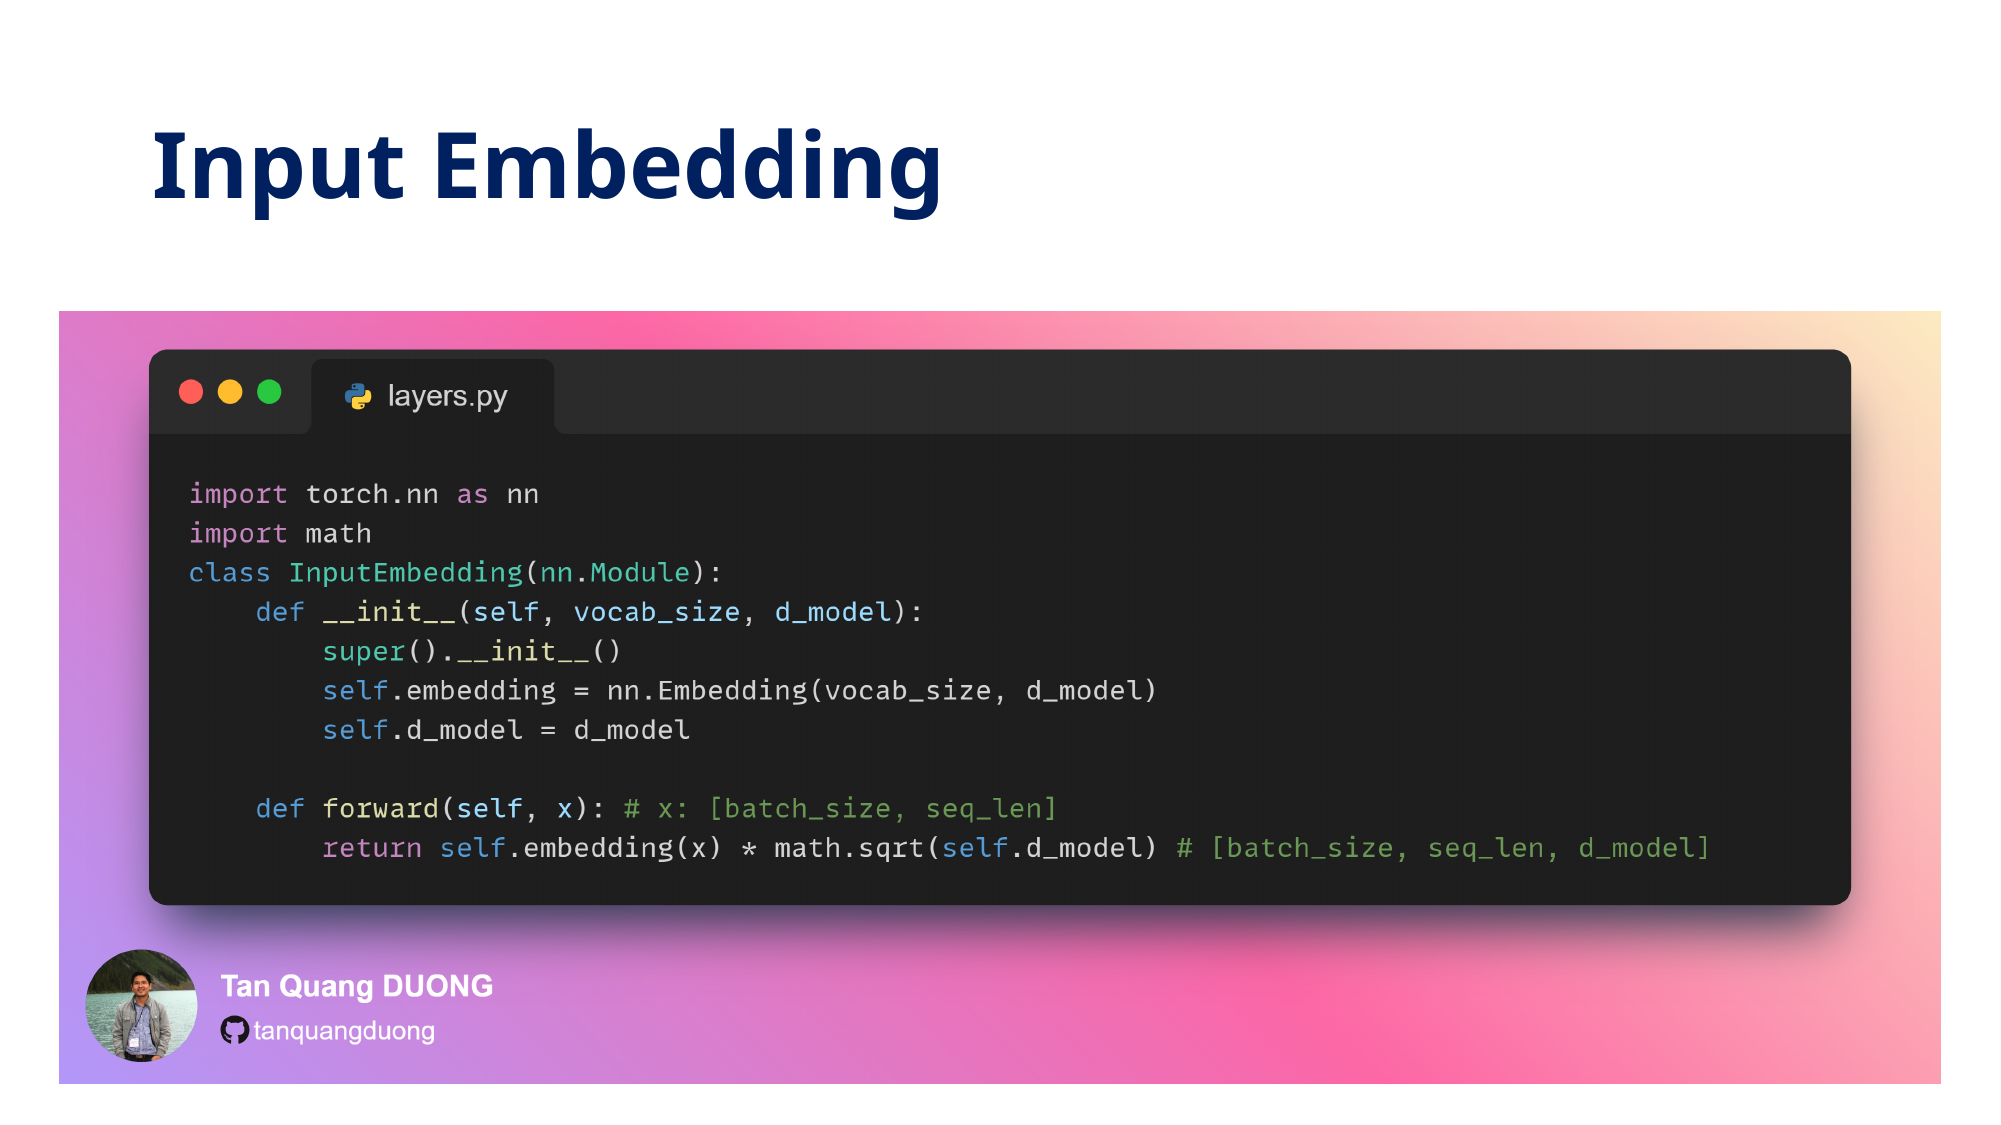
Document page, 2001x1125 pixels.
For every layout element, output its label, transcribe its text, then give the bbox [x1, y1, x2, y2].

title Input Embedding [137, 59, 1863, 278]
picture [59, 311, 1941, 1084]
